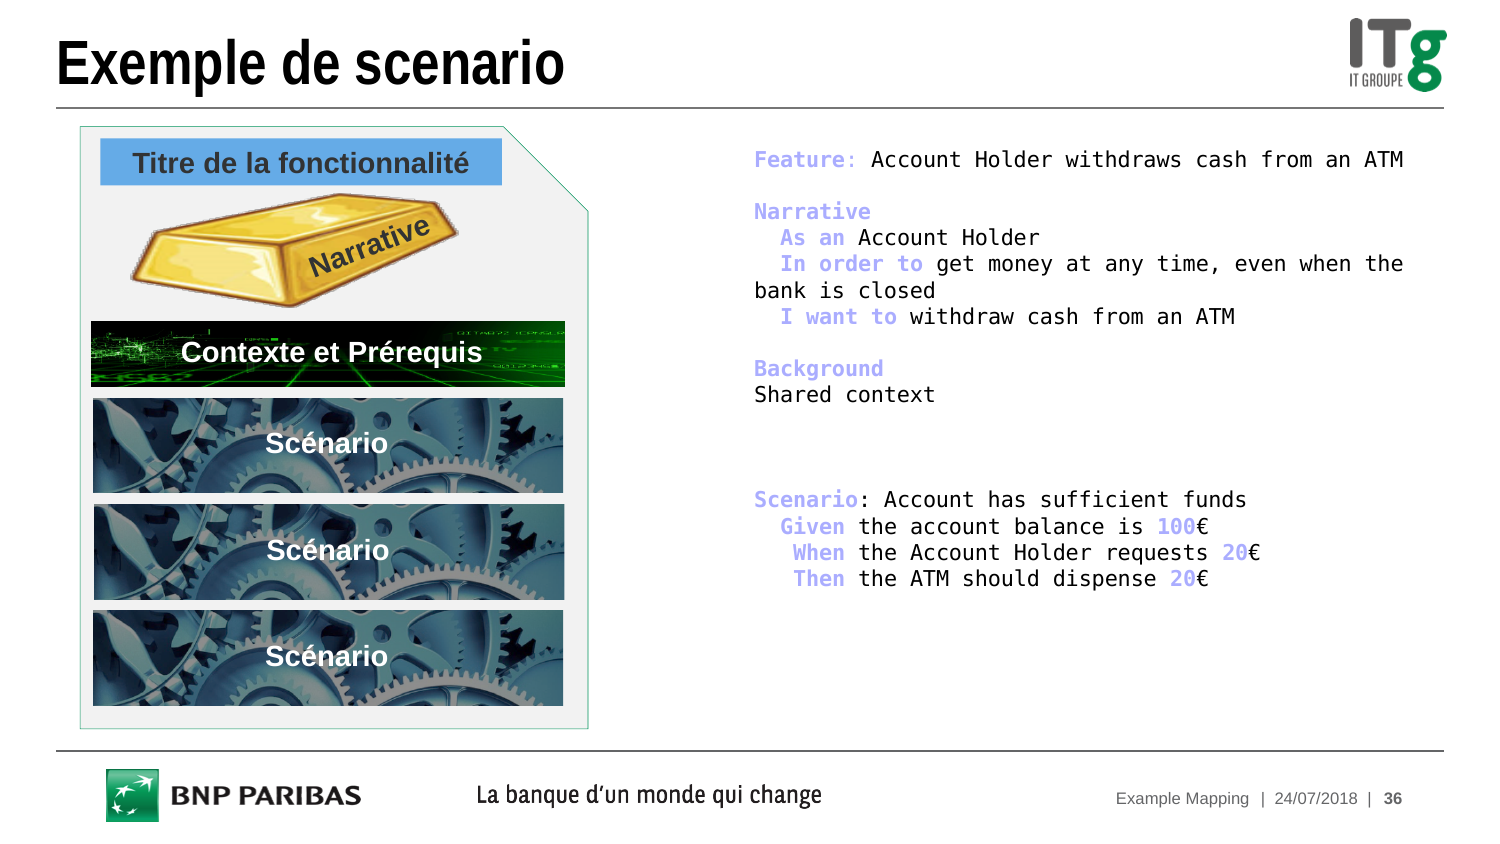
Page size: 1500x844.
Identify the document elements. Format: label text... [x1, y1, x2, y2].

slide_number 36 [1372, 786, 1403, 810]
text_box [90, 398, 564, 494]
picture [123, 185, 467, 316]
footer Example Mapping [918, 786, 1250, 810]
picture [106, 769, 361, 822]
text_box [91, 504, 565, 600]
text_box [90, 610, 564, 706]
text_box Feature: Account Holder withdraws cash from an ATM Narrative As an Account Holder In order to get money at any time, even when the bank is closed I want to withdraw cash from an ATM Background Shared context Scenario: Account has sufficient funds Given the account balance is 100€ When the Account Holder requests 20€ Then the ATM should dispense 20€ [750, 114, 1436, 741]
text_box [77, 124, 591, 732]
text_box Titre de la fonctionnalité [98, 136, 504, 188]
title Exemple de scenario [56, 14, 1444, 106]
picture [478, 784, 821, 809]
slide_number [1258, 786, 1372, 810]
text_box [91, 320, 569, 387]
